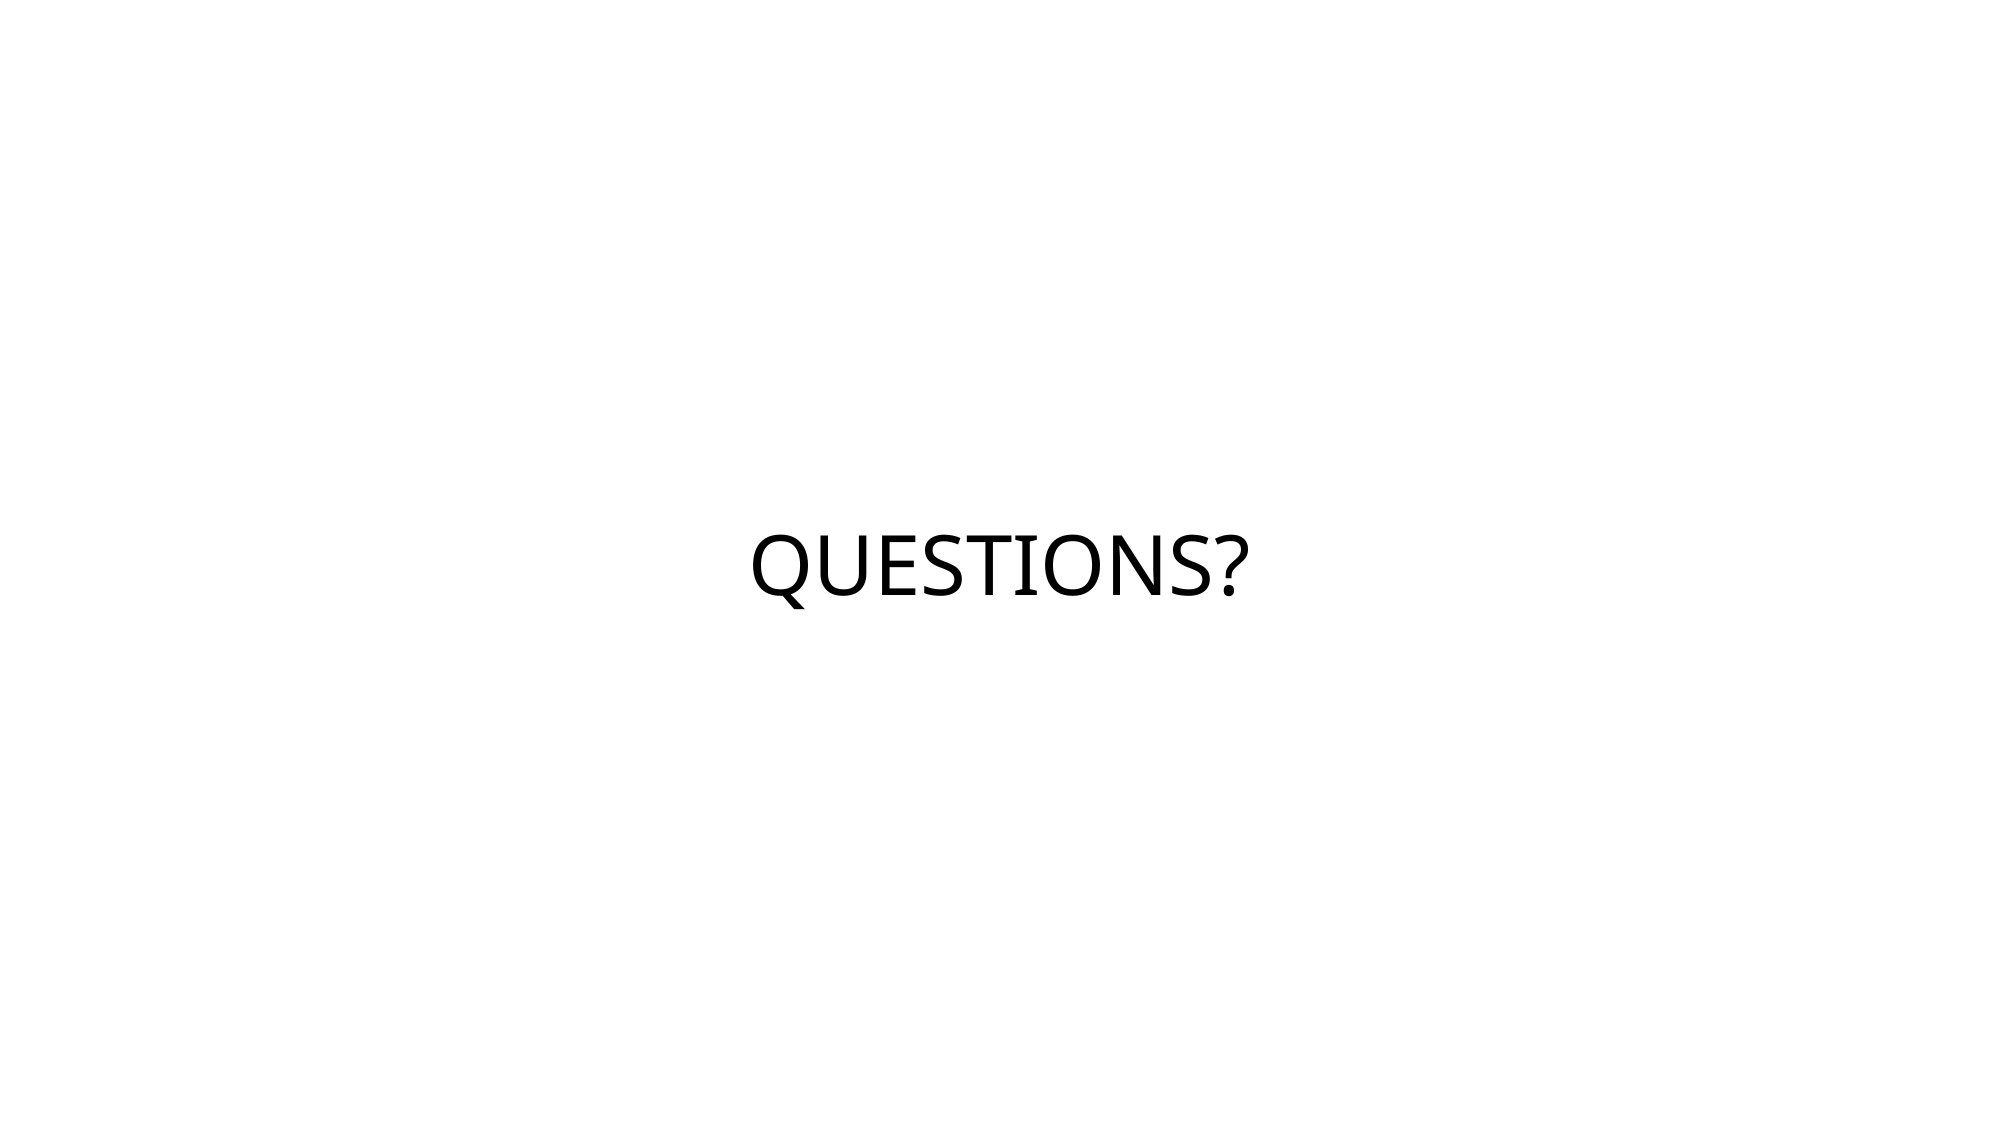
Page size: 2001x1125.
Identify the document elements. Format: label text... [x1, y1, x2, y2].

text_box QUESTIONS? [531, 505, 1468, 620]
